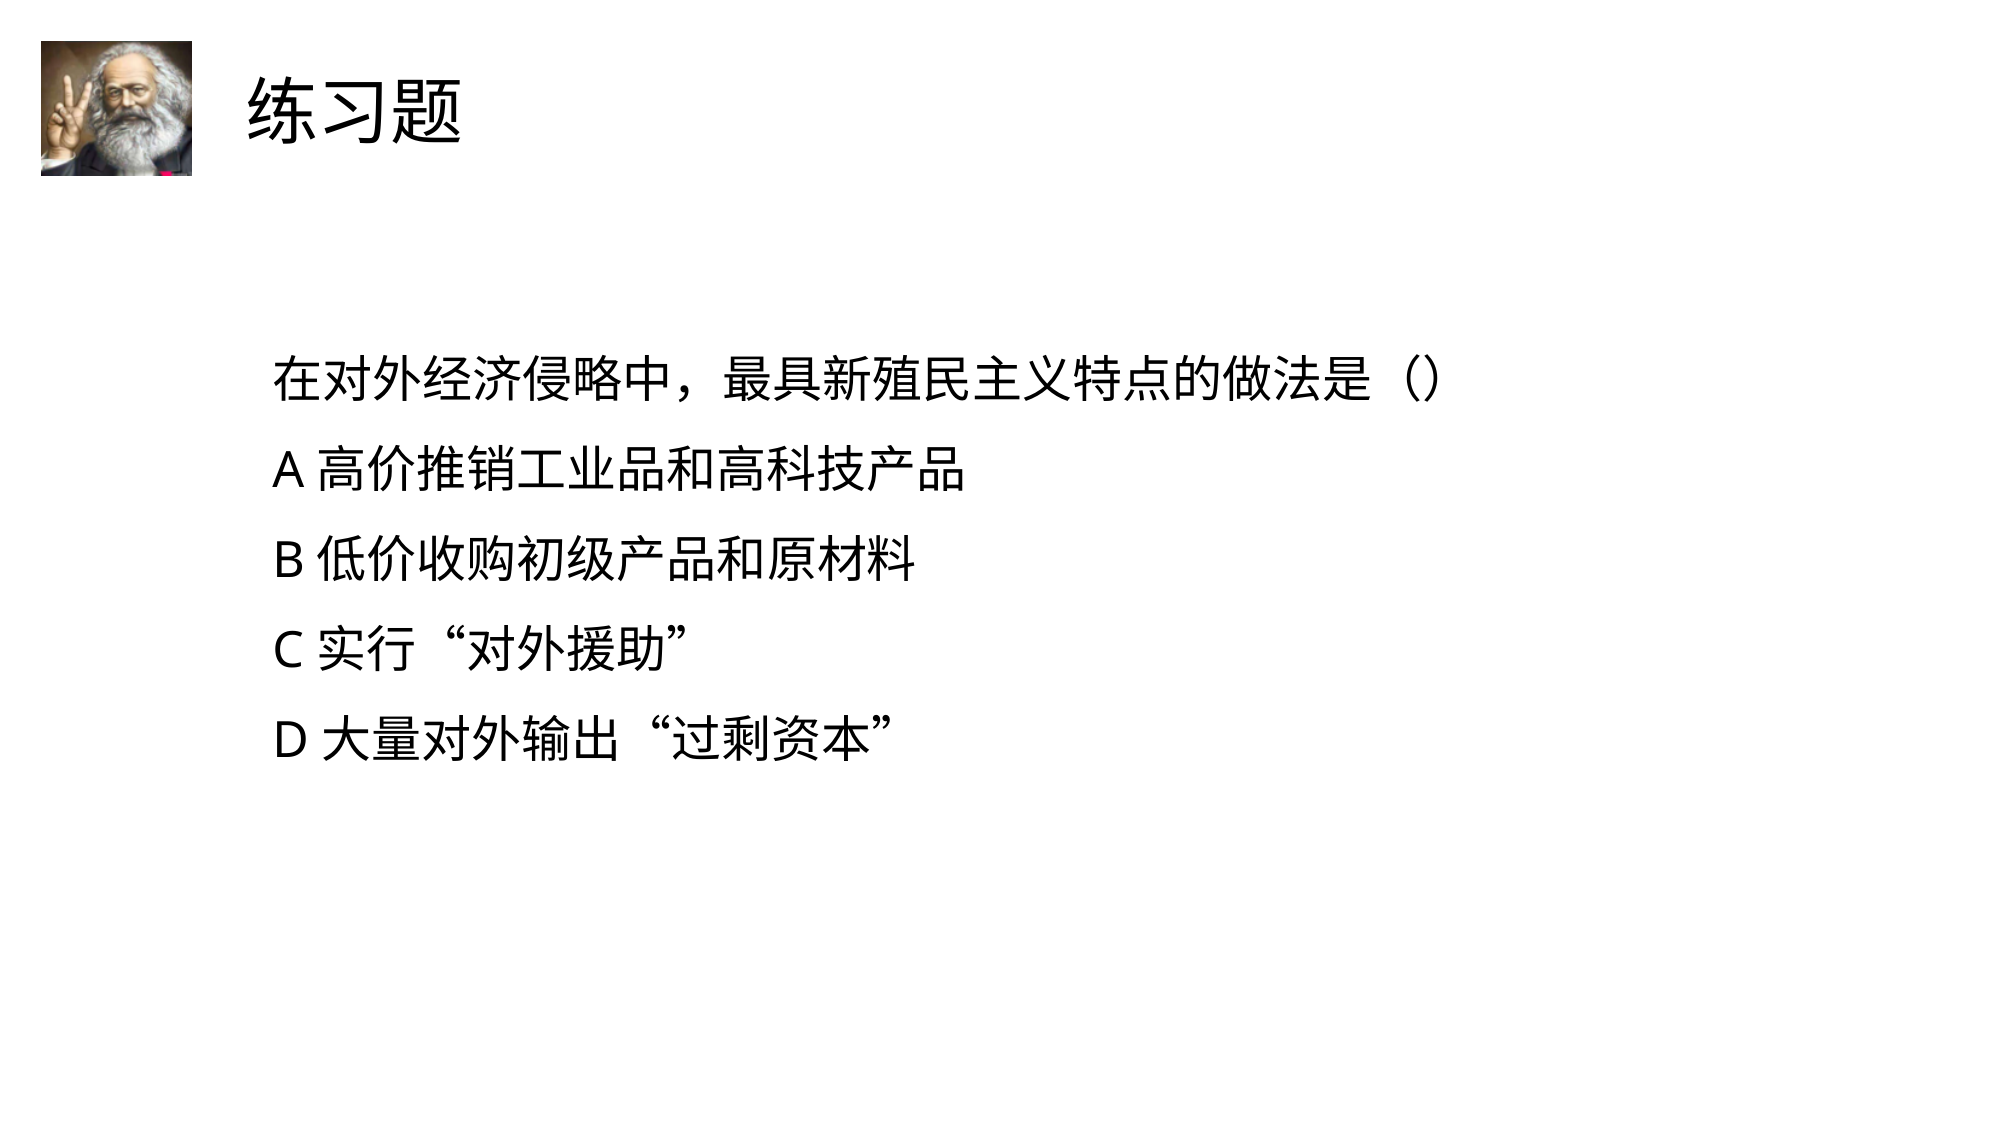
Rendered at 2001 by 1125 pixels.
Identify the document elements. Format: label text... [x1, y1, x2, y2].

picture [41, 41, 192, 176]
text_box 在对外经济侵略中，最具新殖民主义特点的做法是（） A高价推销工业品和高科技产品 B低价收购初级产品和原材料 C实行“对外援助” D大量对外输出“过剩资本” [257, 309, 1524, 775]
text_box [172, 278, 1828, 444]
